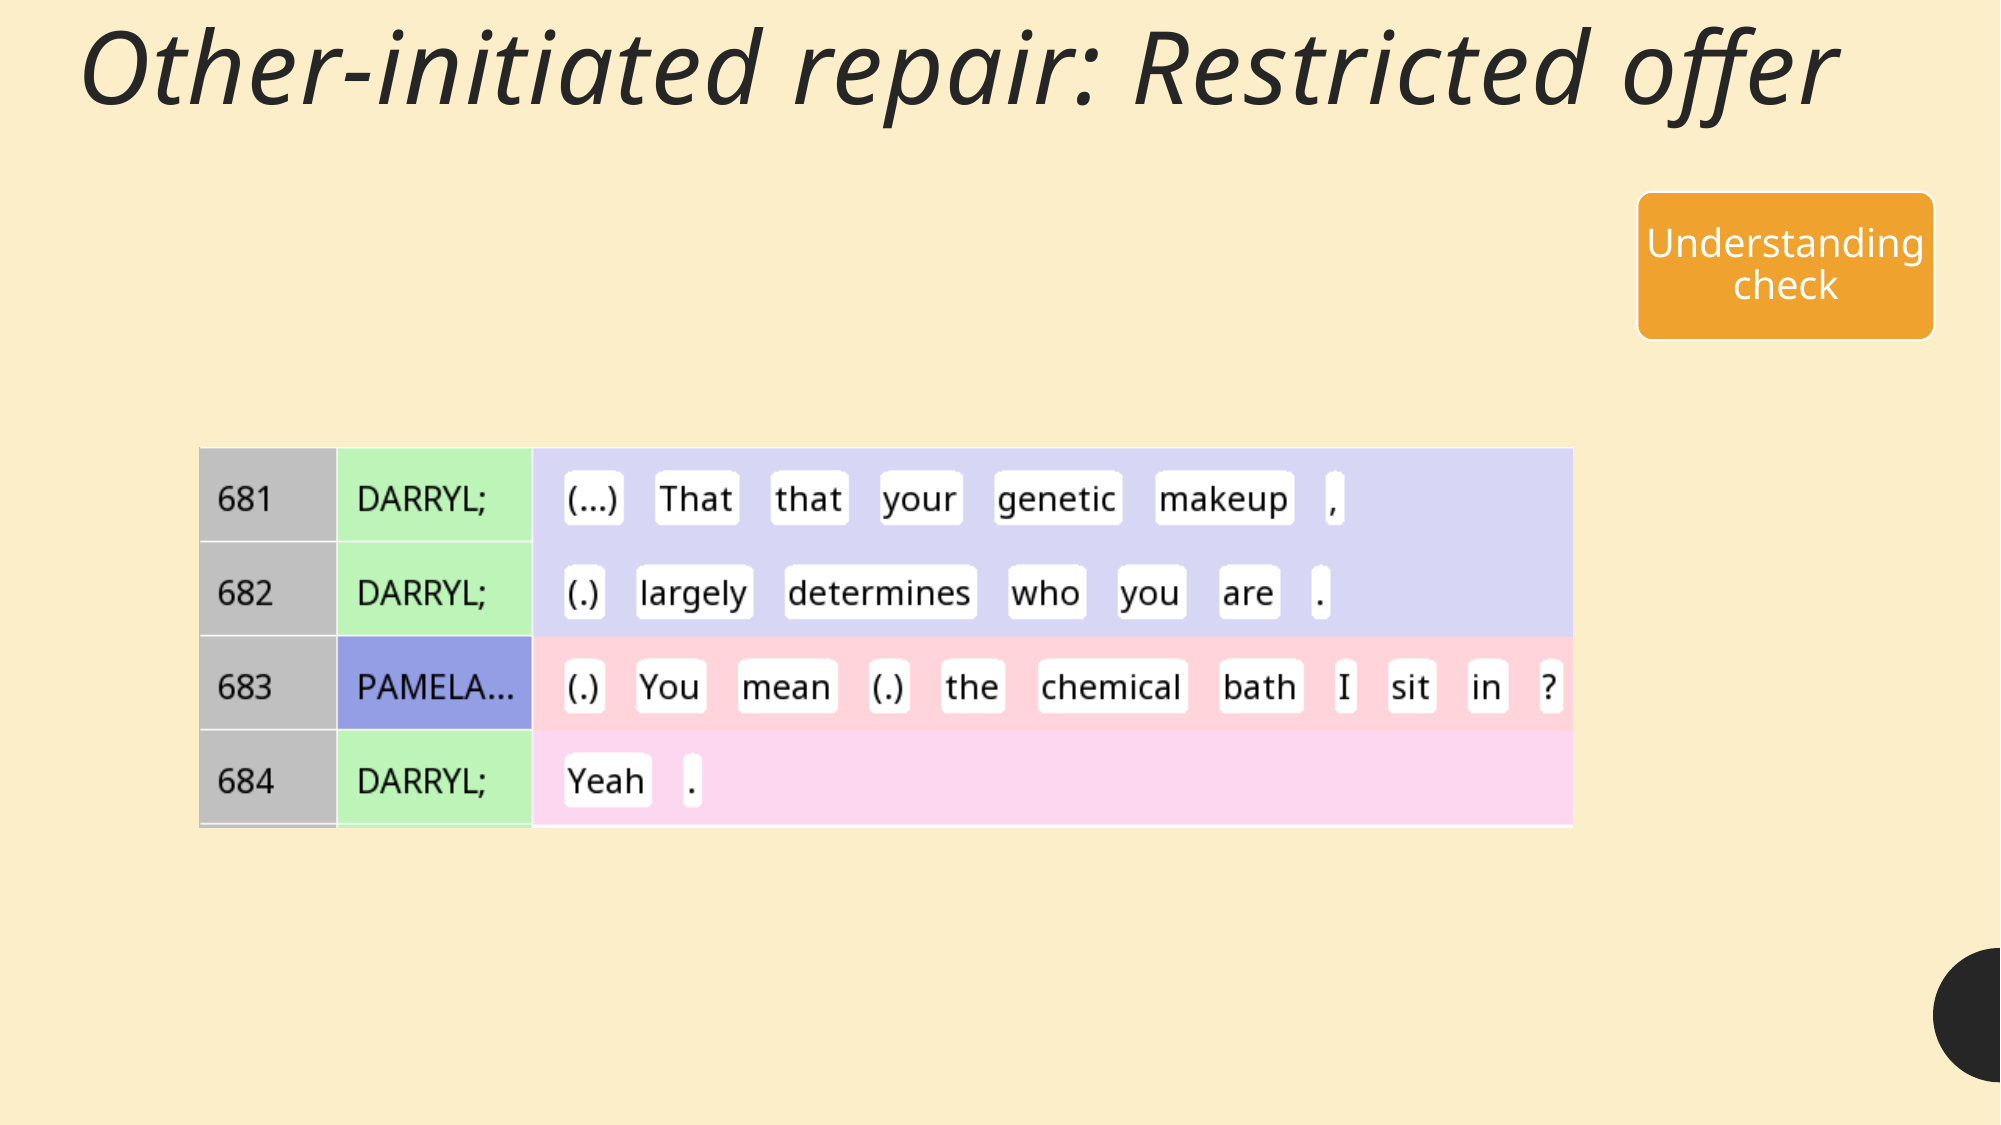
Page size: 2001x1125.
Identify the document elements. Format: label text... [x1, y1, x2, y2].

title Other-initiated repair: Restricted offer [62, 9, 1870, 207]
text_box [1637, 191, 1935, 341]
picture [199, 447, 1573, 828]
